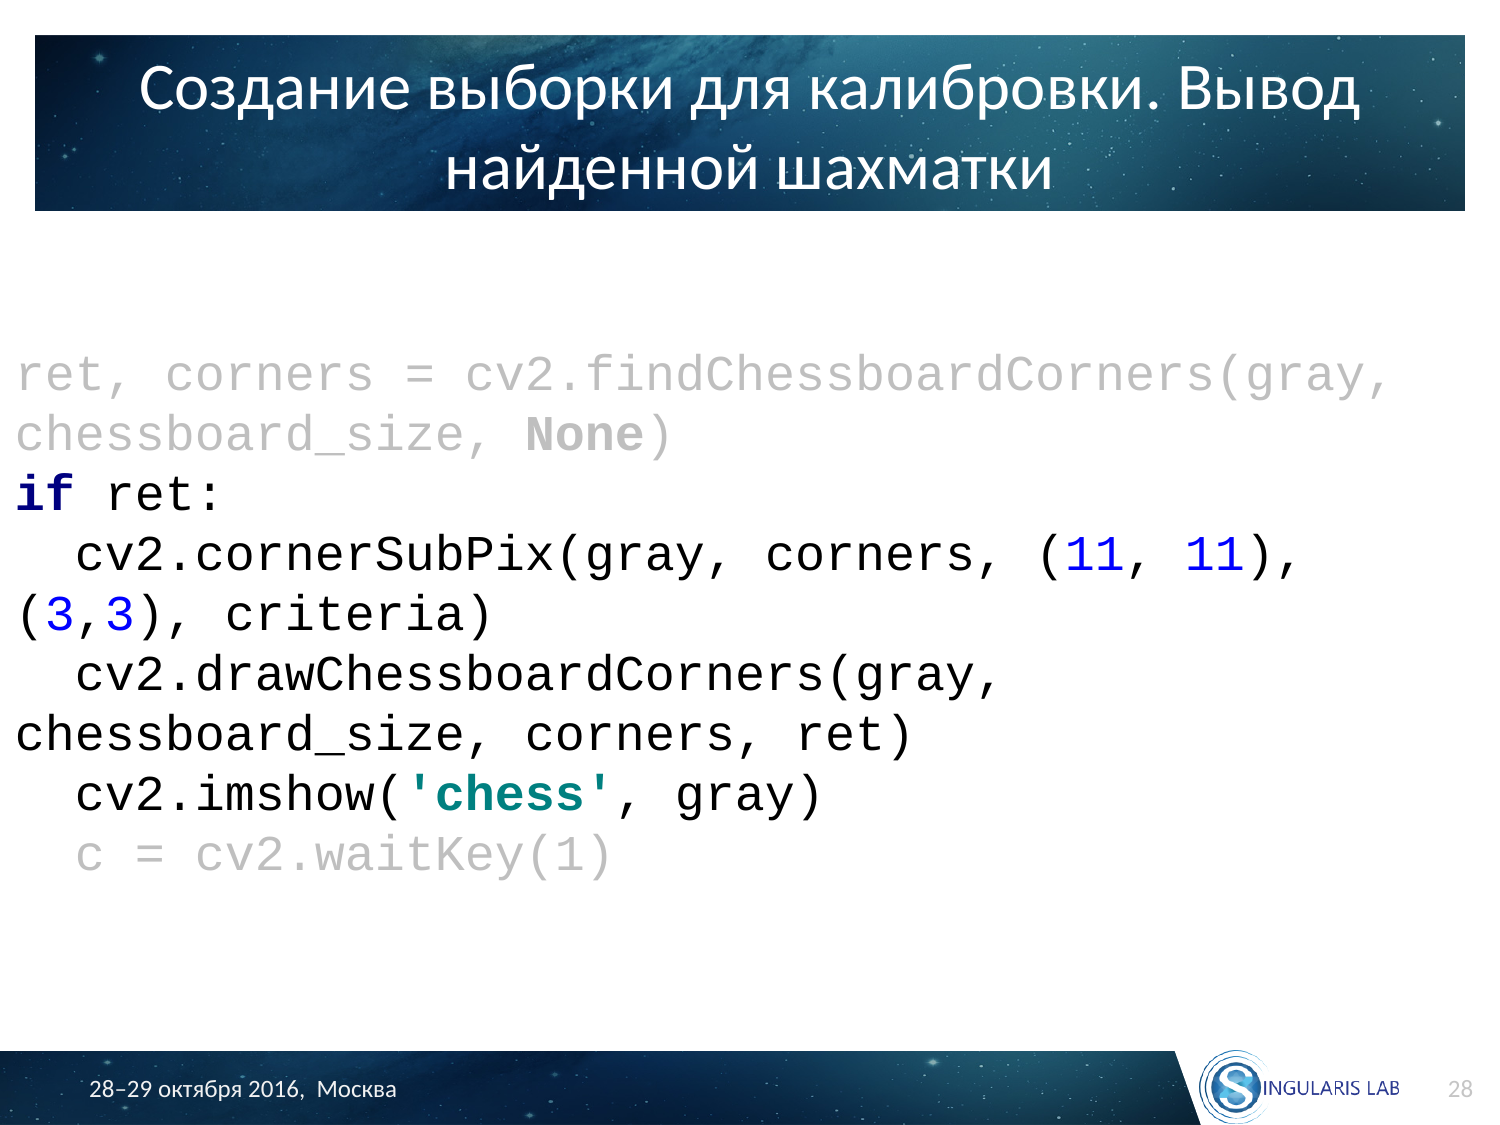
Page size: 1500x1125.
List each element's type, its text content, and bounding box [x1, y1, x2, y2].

title Создание выборки для калибровки. Вывод найденной шахматки [35, 35, 1465, 211]
text_box ret, corners = cv2.findChessboardCorners(gray, chessboard_size, None) if ret: cv2.cornerSubPix(gray, corners, (11, 11), (3,3), criteria) cv2.drawChessboardCorners(gray, chessboard_size, corners, ret) cv2.imshow('chess', gray) c = cv2.waitKey(1) [0, 332, 1500, 888]
footer [457, 1057, 1161, 1115]
picture [0, 1050, 1399, 1125]
slide_number 28 [1421, 1057, 1500, 1117]
slide_number 28–29 октября 2016, Москва [74, 1058, 433, 1117]
